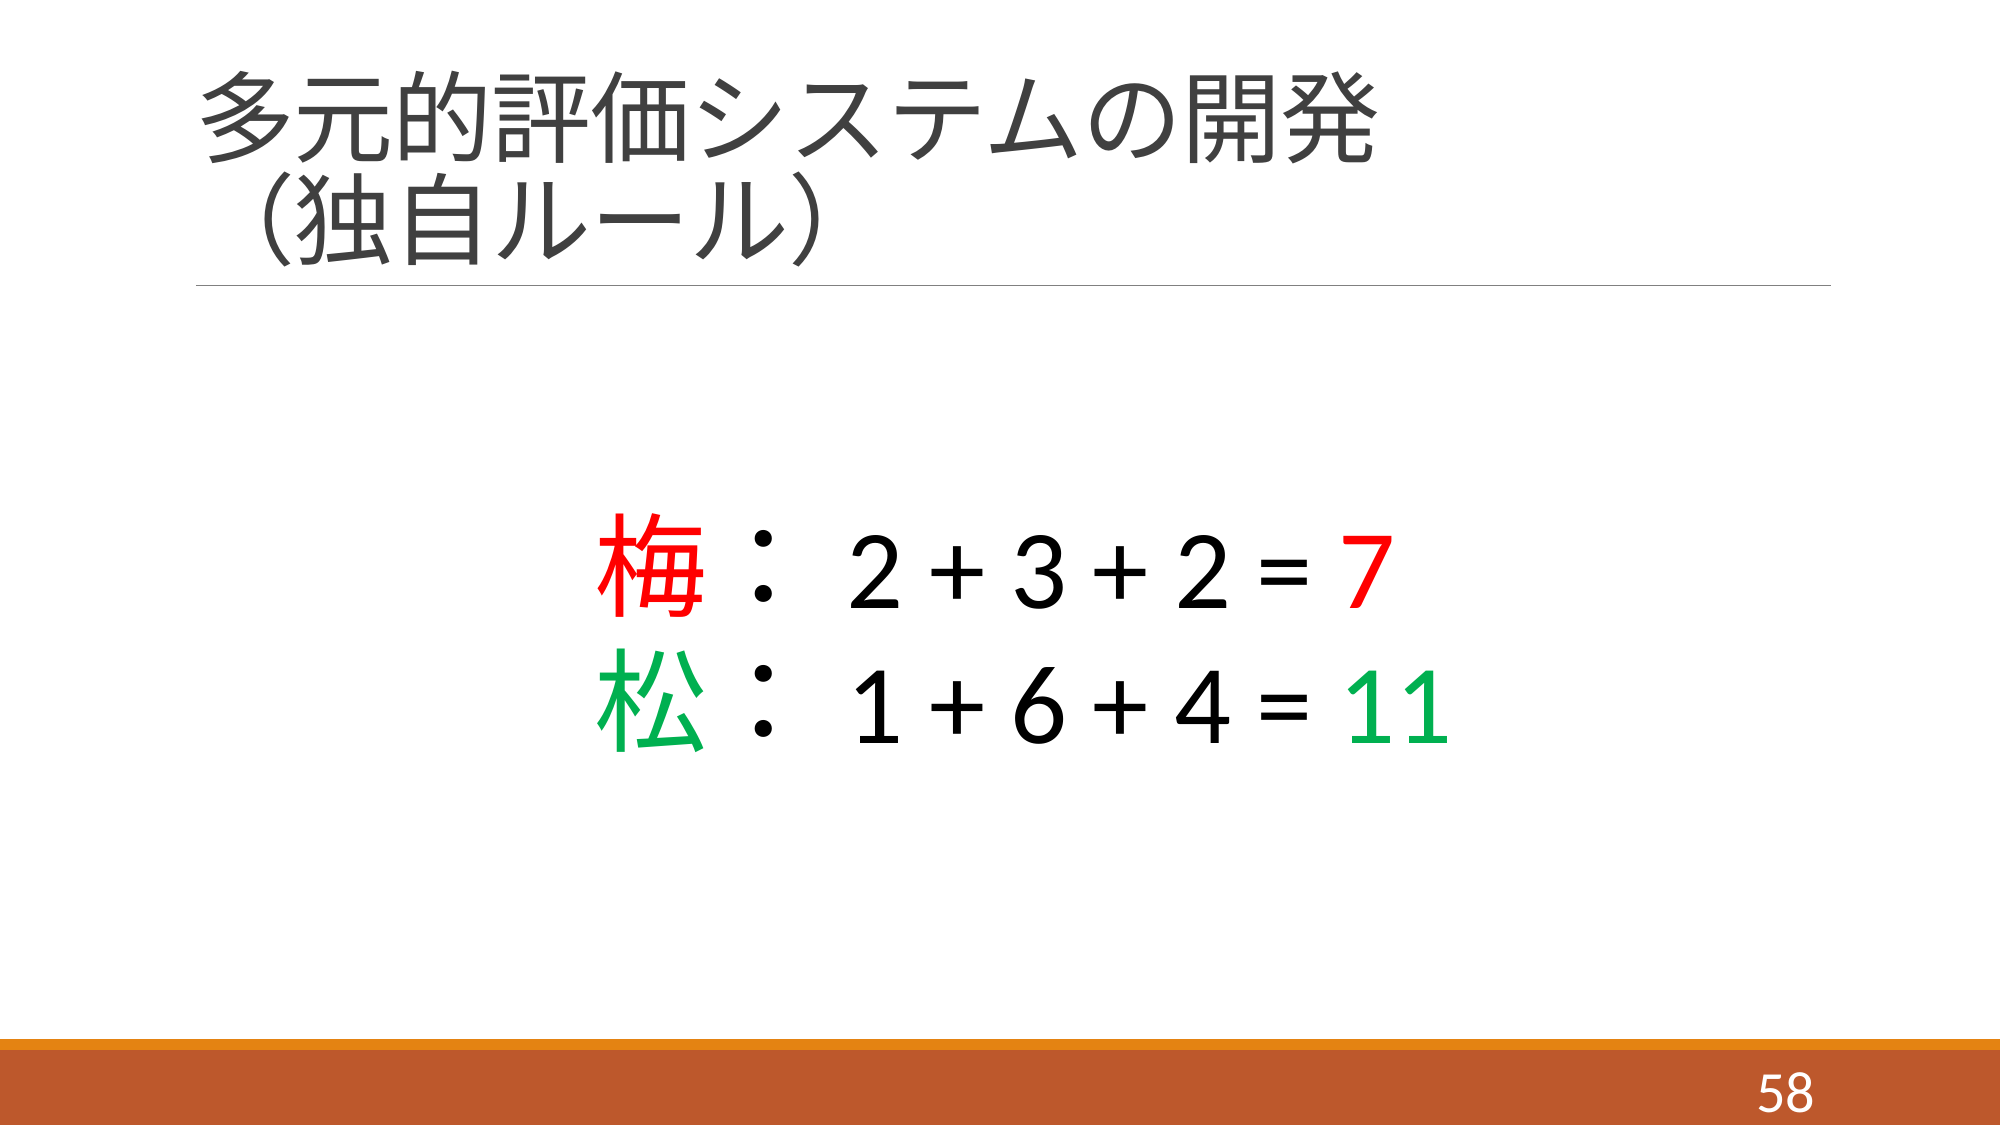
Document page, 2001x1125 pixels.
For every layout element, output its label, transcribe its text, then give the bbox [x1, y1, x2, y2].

title 多元的評価システムの開発 （独自ルール） [180, 47, 1830, 285]
slide_number 57 [1414, 1059, 1830, 1120]
text_box 梅：2 + 3 + 2 = 7 松：1 + 6 + 4 = 11 [579, 488, 1830, 774]
